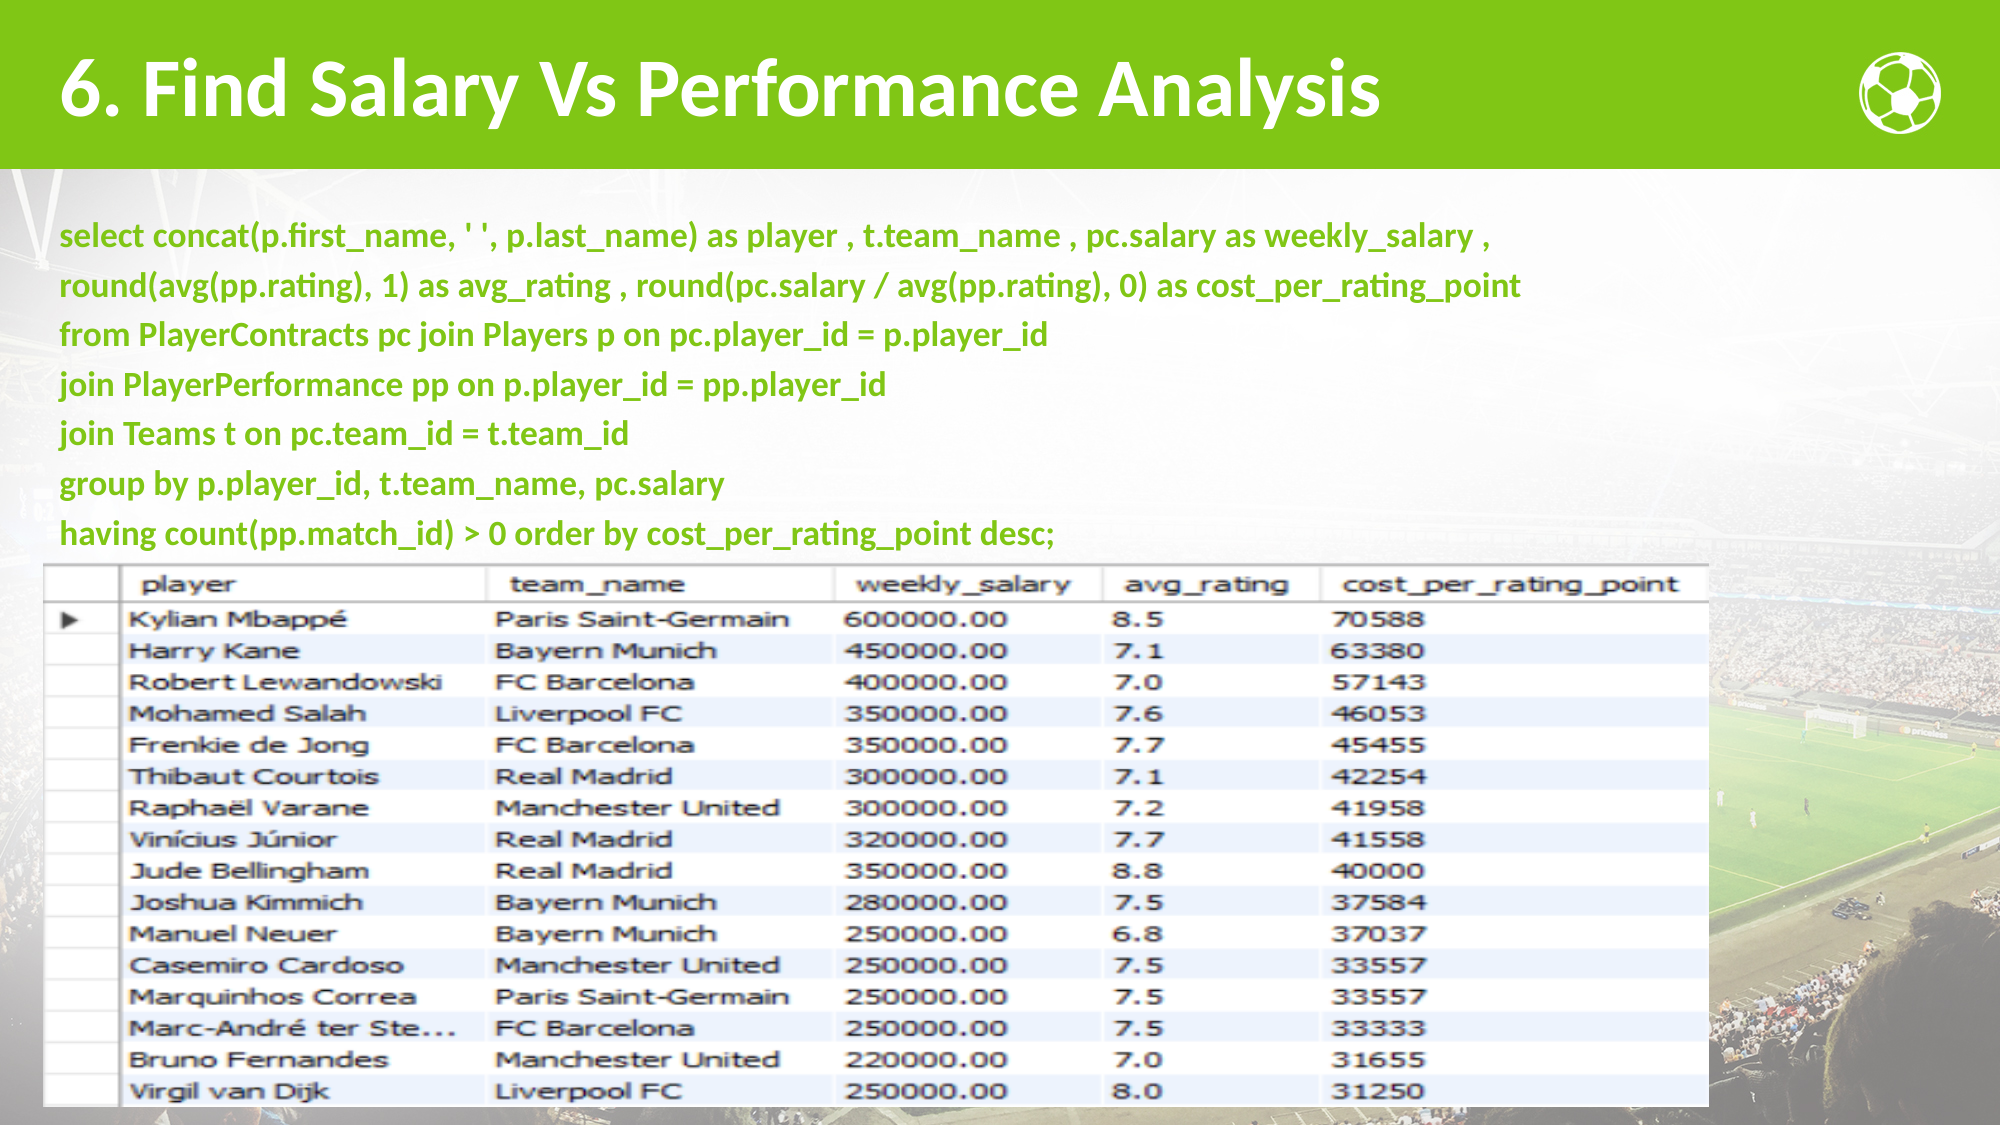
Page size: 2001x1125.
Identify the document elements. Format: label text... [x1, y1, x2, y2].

picture [0, 0, 2000, 1125]
list select concat(p.first_name, ' ', p.last_name) as player , t.team_name , pc.salary as weekly_salary , round(avg(pp.rating), 1) as avg_rating , round(pc.salary / avg(pp.rating), 0) as cost_per_rating_point from PlayerContracts pc join Players p on pc.player_id = p.player_id join PlayerPerformance pp on p.player_id = pp.player_id join Teams t on pc.team_id = t.team_id group by p.player_id, t.team_name, pc.salary having count(pp.match_id) > 0 order by cost_per_rating_point desc; [43, 204, 1934, 563]
title 6. Find Salary Vs Performance Analysis [43, 17, 1733, 149]
